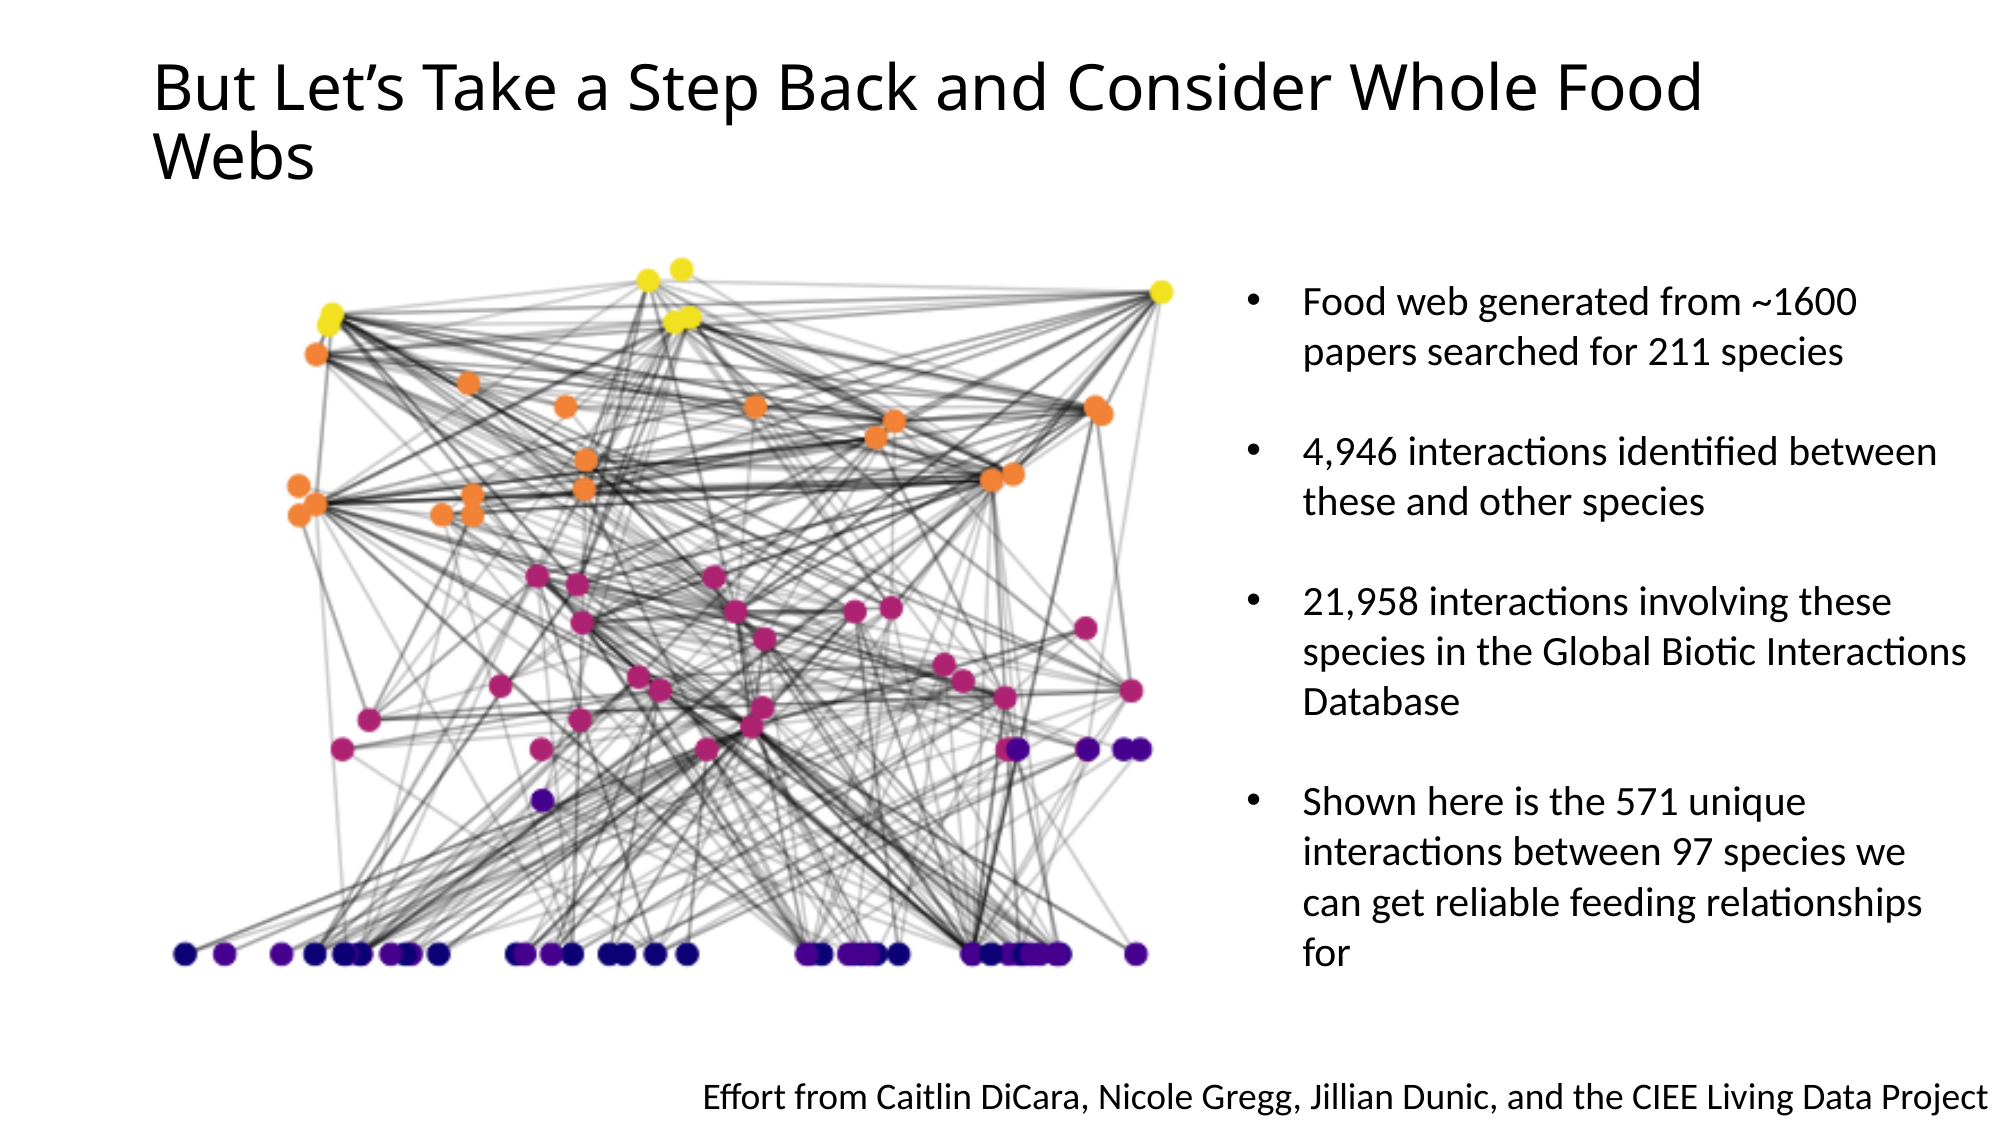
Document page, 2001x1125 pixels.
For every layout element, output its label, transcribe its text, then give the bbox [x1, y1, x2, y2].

text_box Effort from Caitlin DiCara, Nicole Gregg, Jillian Dunic, and the CIEE Living Data Project [687, 1064, 2000, 1125]
text_box Food web generated from ~1600 papers searched for 211 species 4,946 interactions identified between these and other species 21,958 interactions involving these species in the Global Biotic Interactions Database Shown here is the 571 unique interactions between 97 species we can get reliable feeding relationships for [1231, 266, 1988, 982]
picture [137, 236, 1211, 989]
title But Let’s Take a Step Back and Consider Whole Food Webs [137, 47, 1863, 201]
